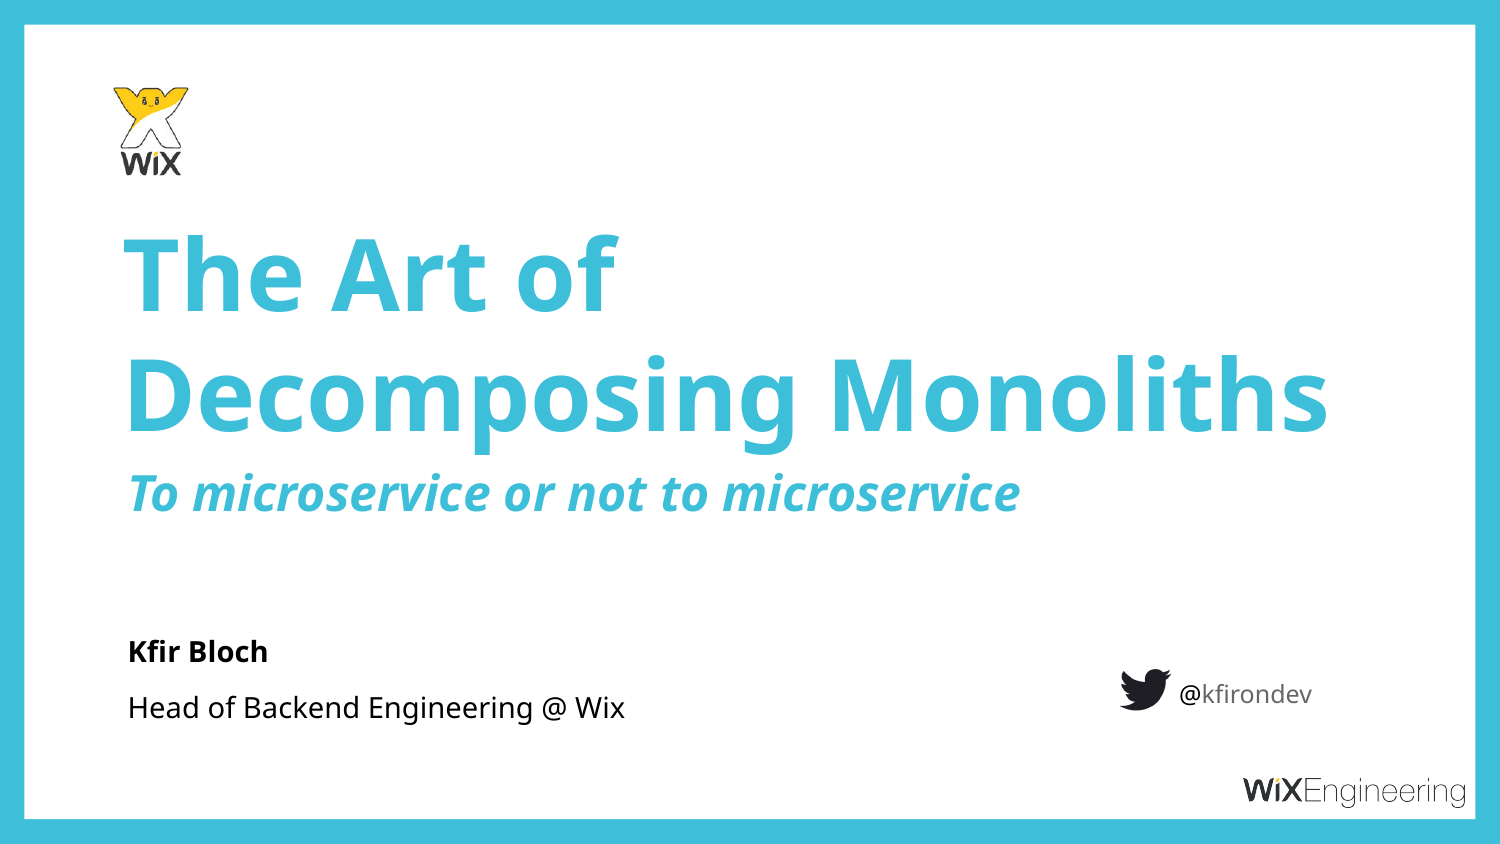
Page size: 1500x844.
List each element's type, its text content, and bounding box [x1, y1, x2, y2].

title The Art of Decomposing Monoliths [107, 212, 1389, 451]
subtitle Kfir Bloch [112, 618, 965, 684]
picture [60, 52, 241, 209]
subtitle Head of Backend Engineering @ Wix [112, 674, 958, 740]
subtitle @kfirondev [1199, 666, 1374, 722]
picture [1242, 778, 1465, 808]
picture [1093, 637, 1196, 740]
subtitle To microservice or not to microservice [112, 426, 1388, 556]
